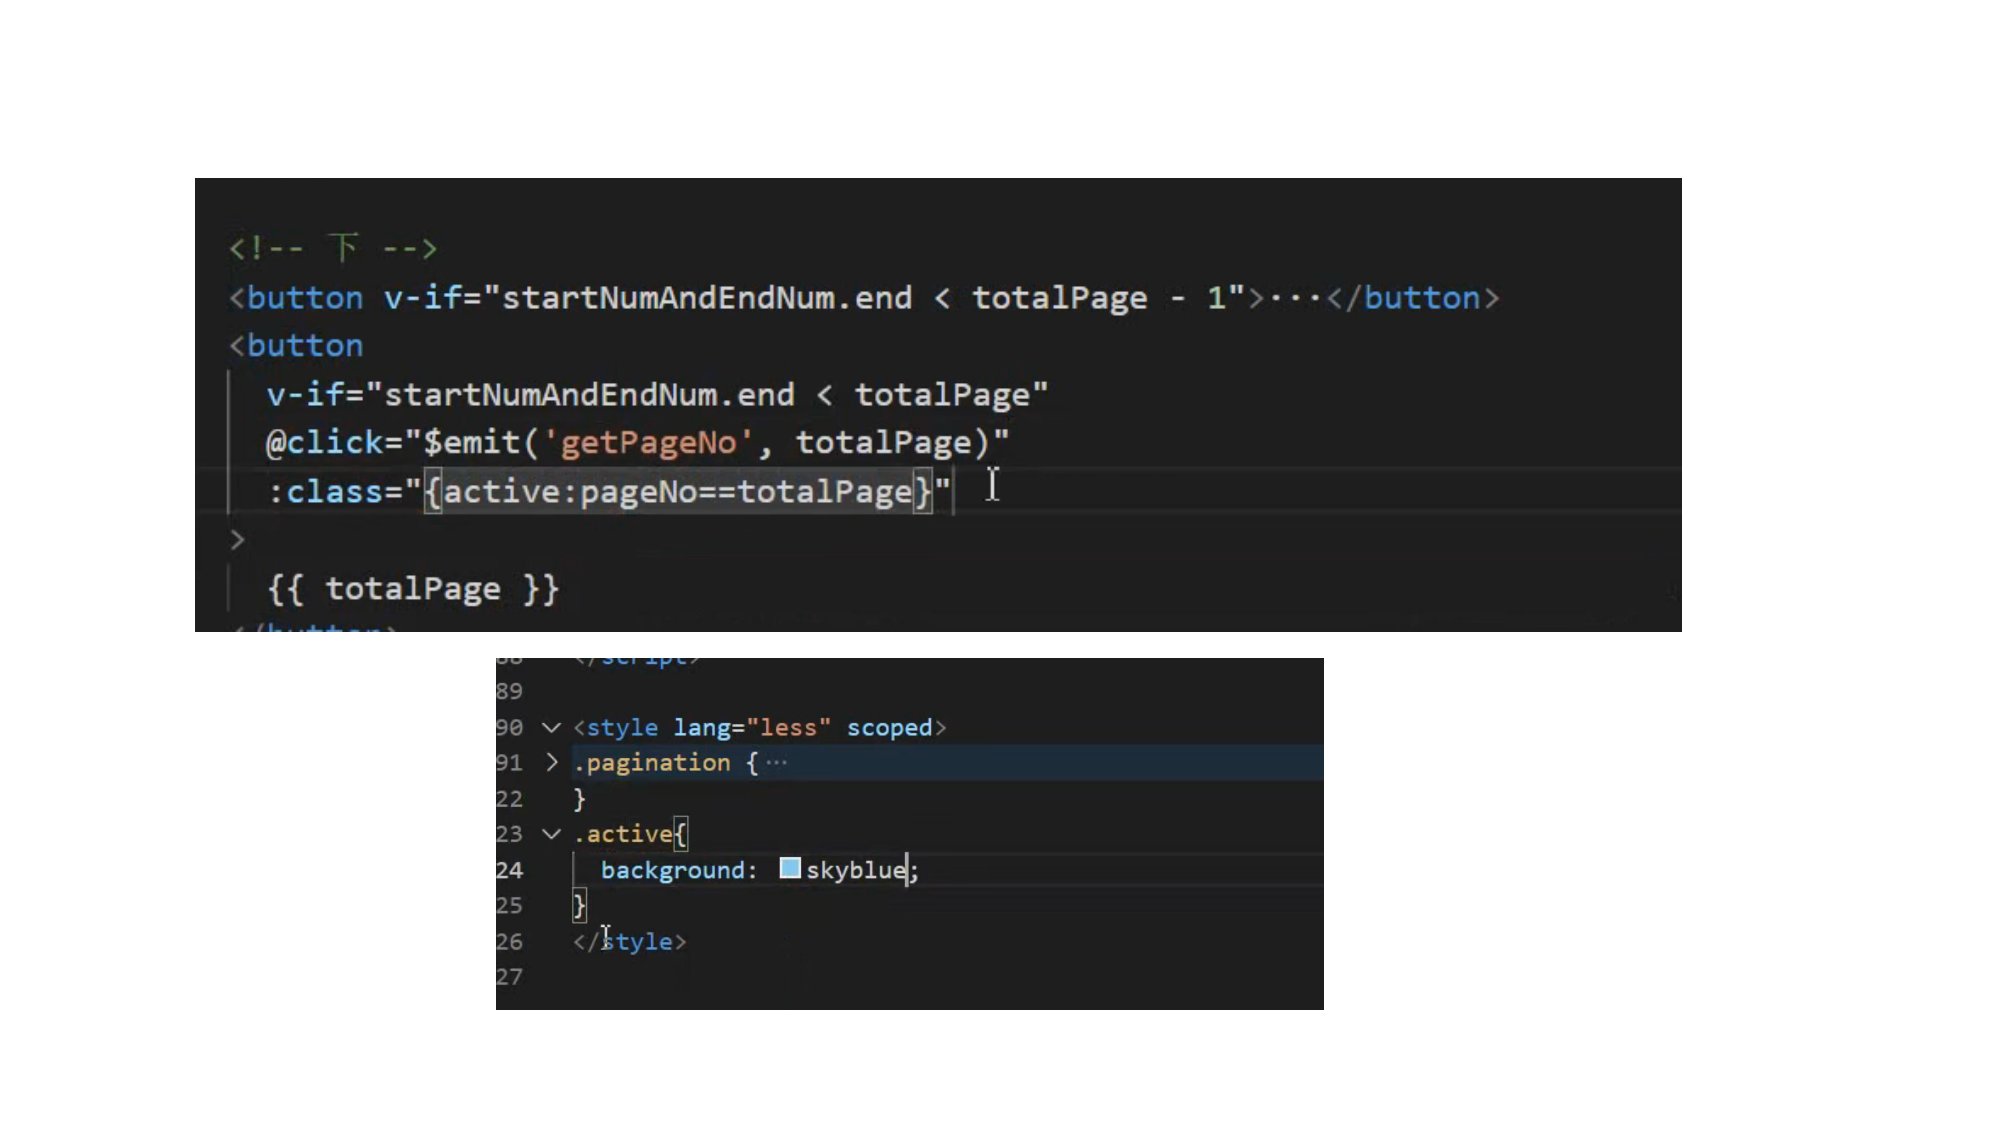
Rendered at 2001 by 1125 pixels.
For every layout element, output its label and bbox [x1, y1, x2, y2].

picture [195, 178, 1682, 632]
picture [496, 658, 1324, 1010]
